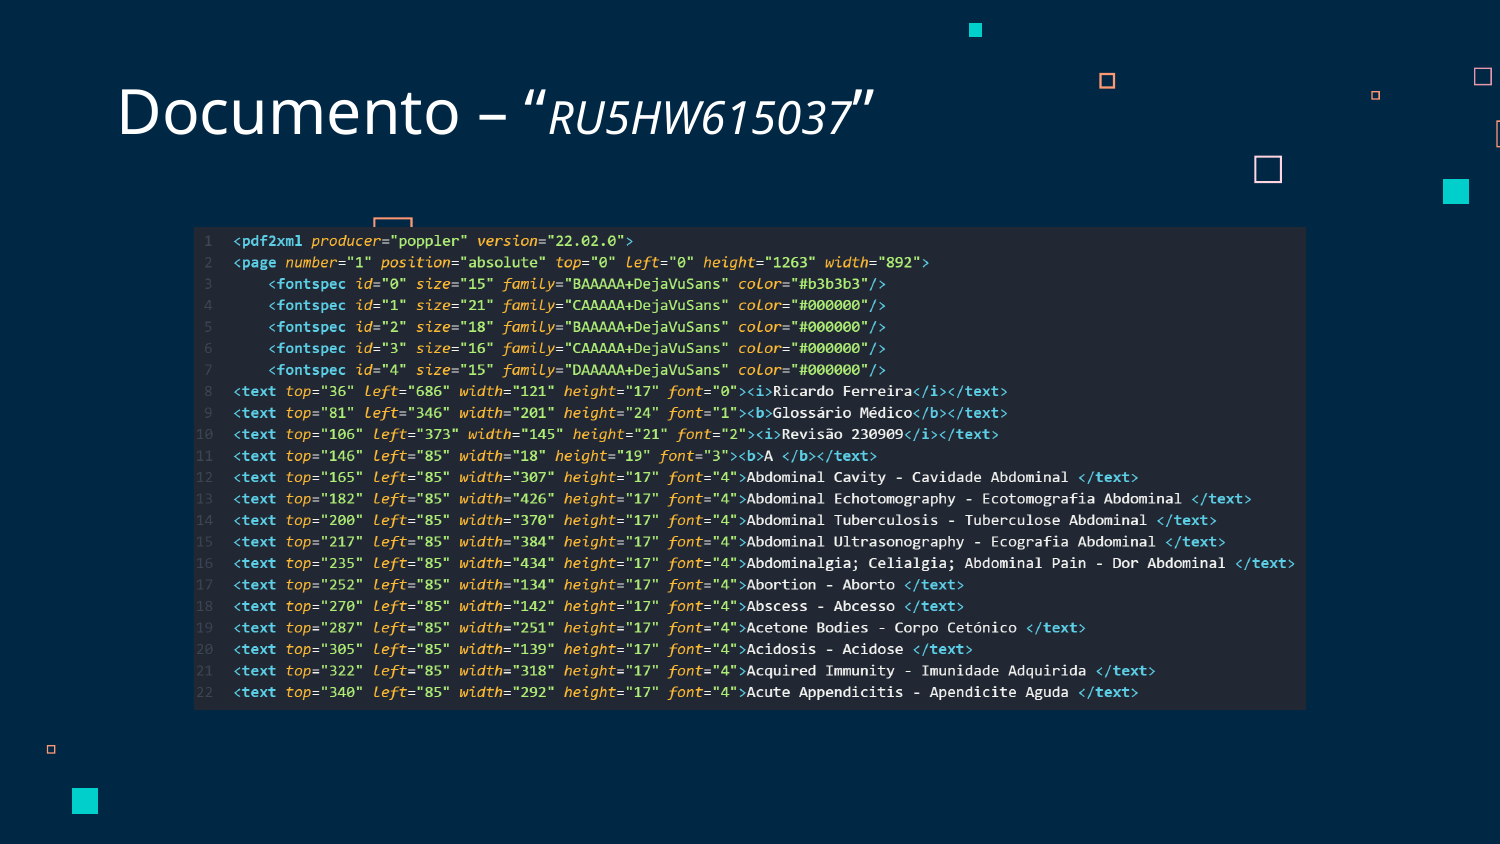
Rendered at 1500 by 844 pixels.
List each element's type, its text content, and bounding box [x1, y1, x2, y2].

picture [193, 226, 1307, 710]
text_box [373, 217, 413, 225]
title Documento – “RU5HW615037” [101, 67, 1463, 163]
